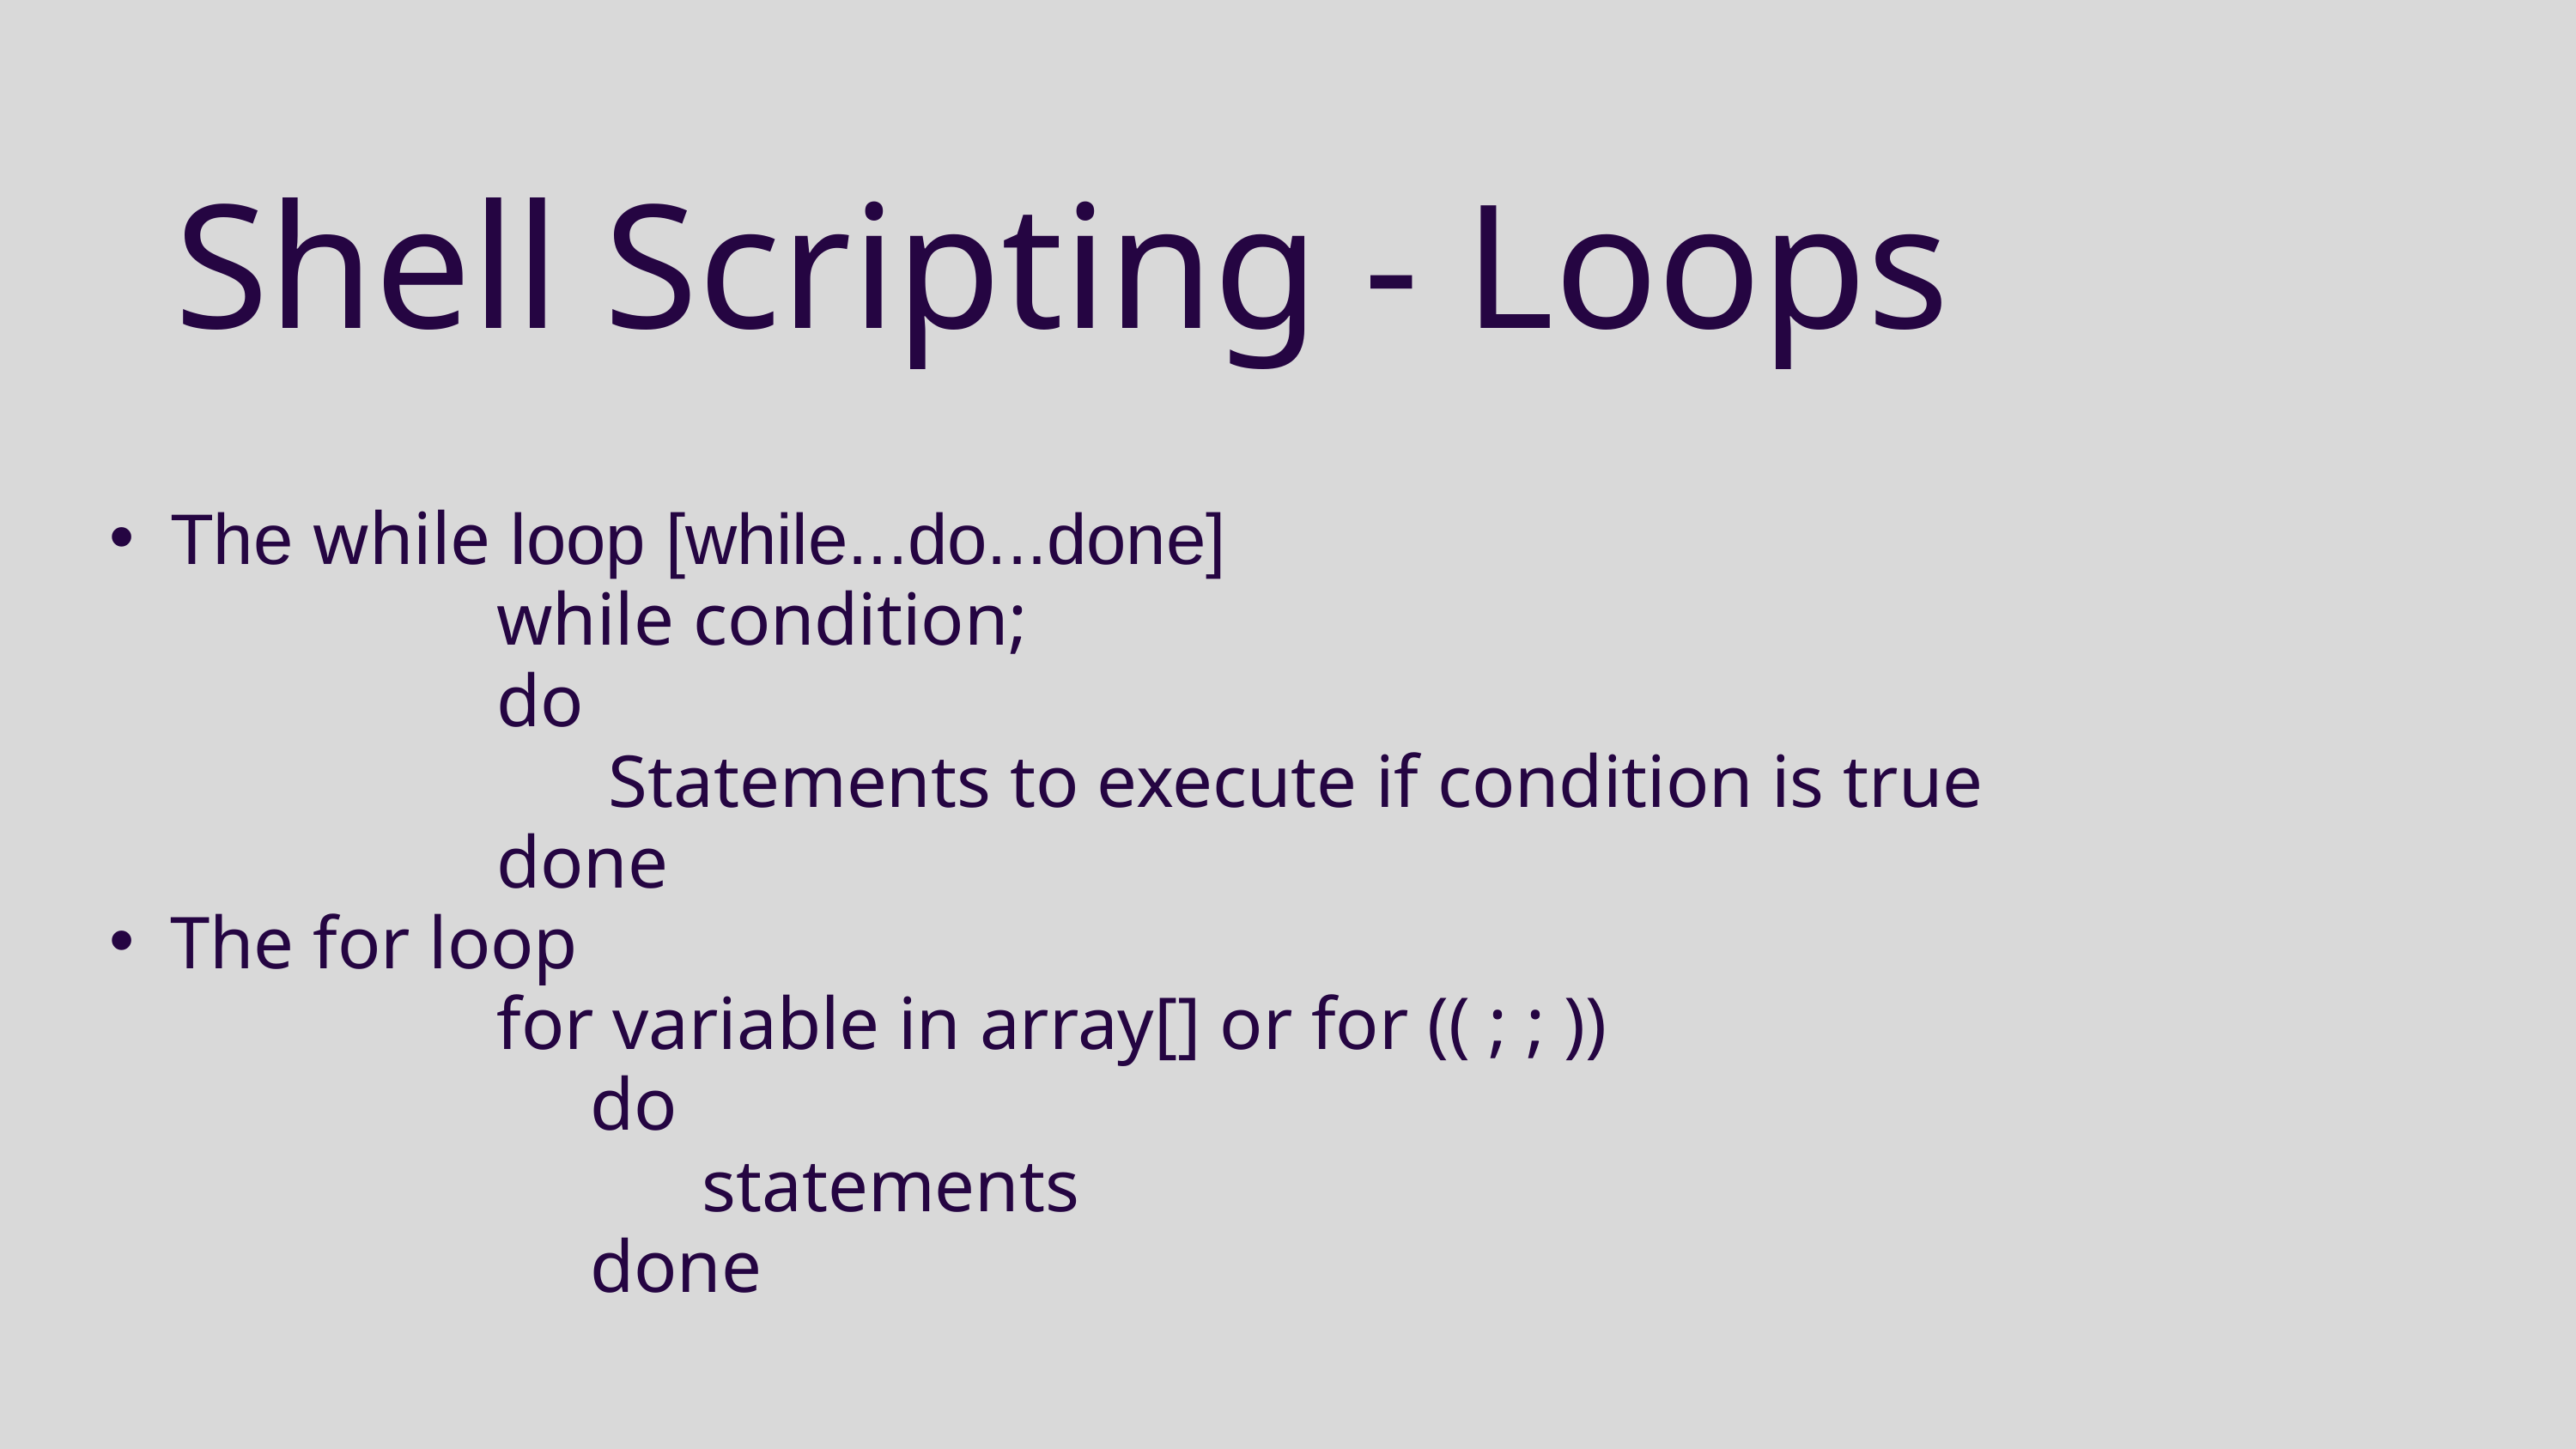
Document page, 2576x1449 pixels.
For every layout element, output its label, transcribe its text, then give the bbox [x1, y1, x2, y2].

text_box Shell Scripting - Loops [174, 168, 2360, 363]
text_box The while loop [while...do...done] while condition; do Statements to execute if condition is true done The for loop for variable in array[] or for (( ; ; )) do statements done [48, 498, 2486, 1307]
